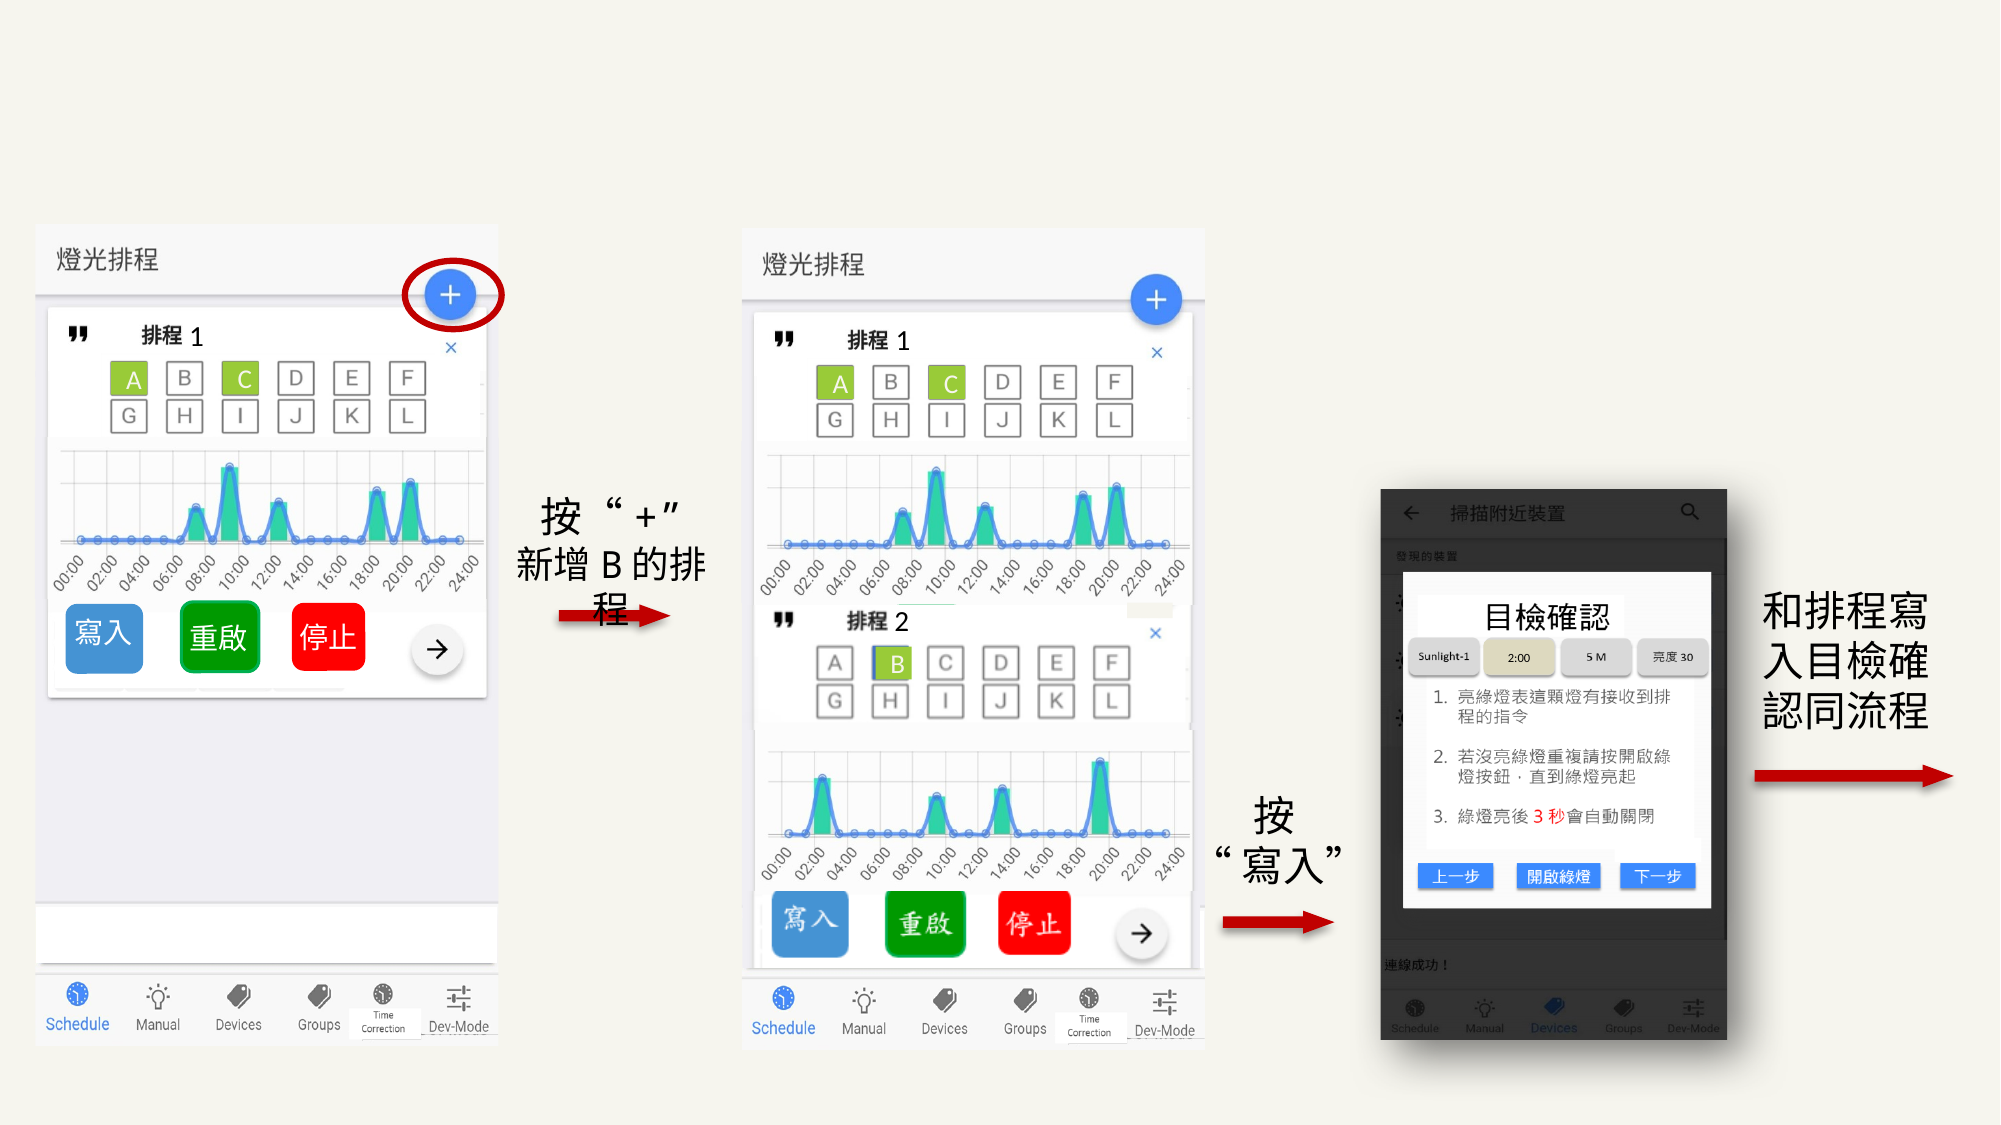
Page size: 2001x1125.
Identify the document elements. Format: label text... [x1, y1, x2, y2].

text_box [1221, 909, 1338, 936]
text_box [741, 228, 1206, 1055]
text_box [1753, 763, 1957, 789]
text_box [34, 224, 499, 1050]
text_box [1380, 489, 1739, 1040]
text_box 和排程寫入目檢確認同流程 [1739, 577, 1954, 742]
text_box 按 “寫入” [1206, 782, 1363, 898]
text_box [499, 281, 503, 309]
text_box 按“+” 新增B的排程 [499, 483, 736, 639]
